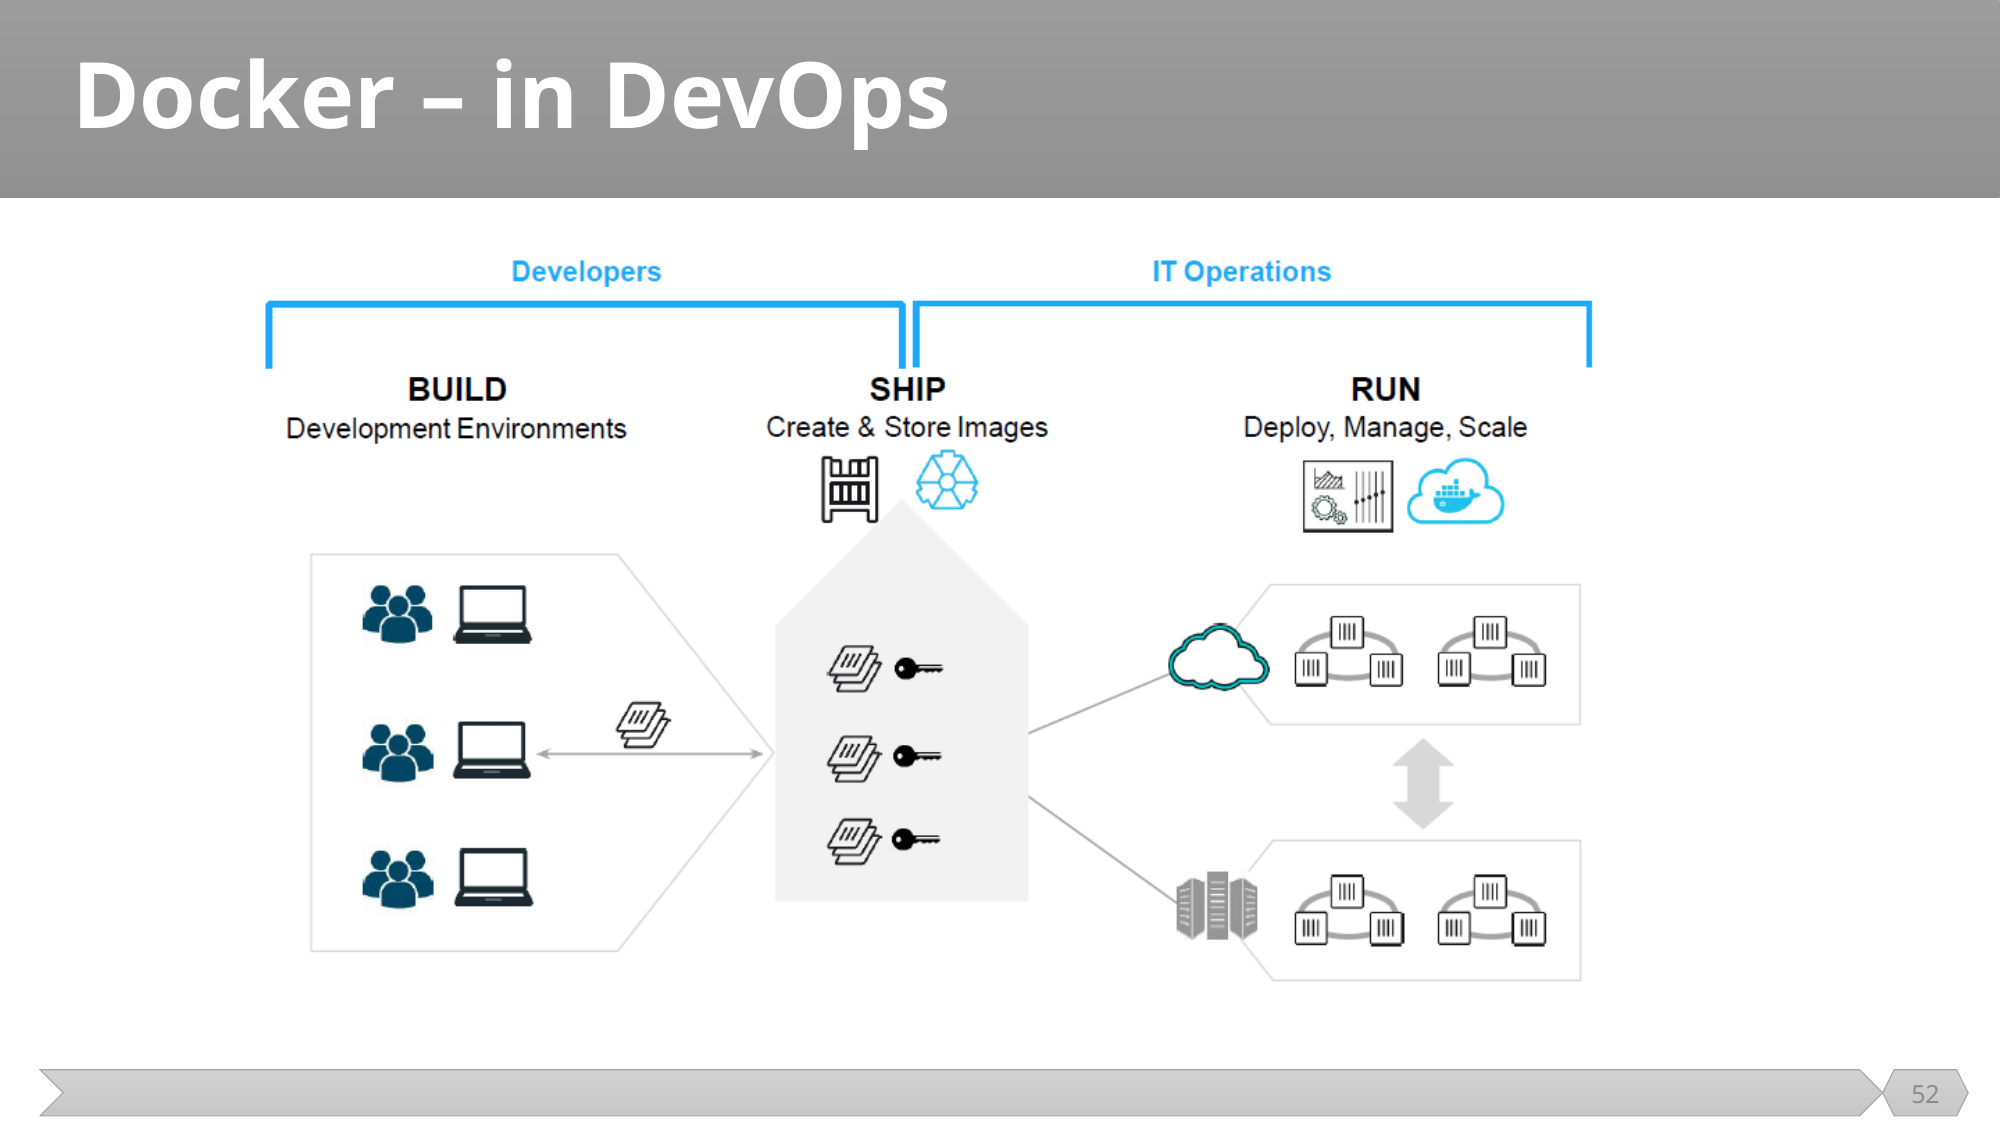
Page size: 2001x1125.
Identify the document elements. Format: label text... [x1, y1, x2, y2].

picture [249, 244, 1620, 1019]
title Docker – in DevOps [56, 0, 1969, 199]
slide_number 52 [1882, 1065, 1969, 1125]
